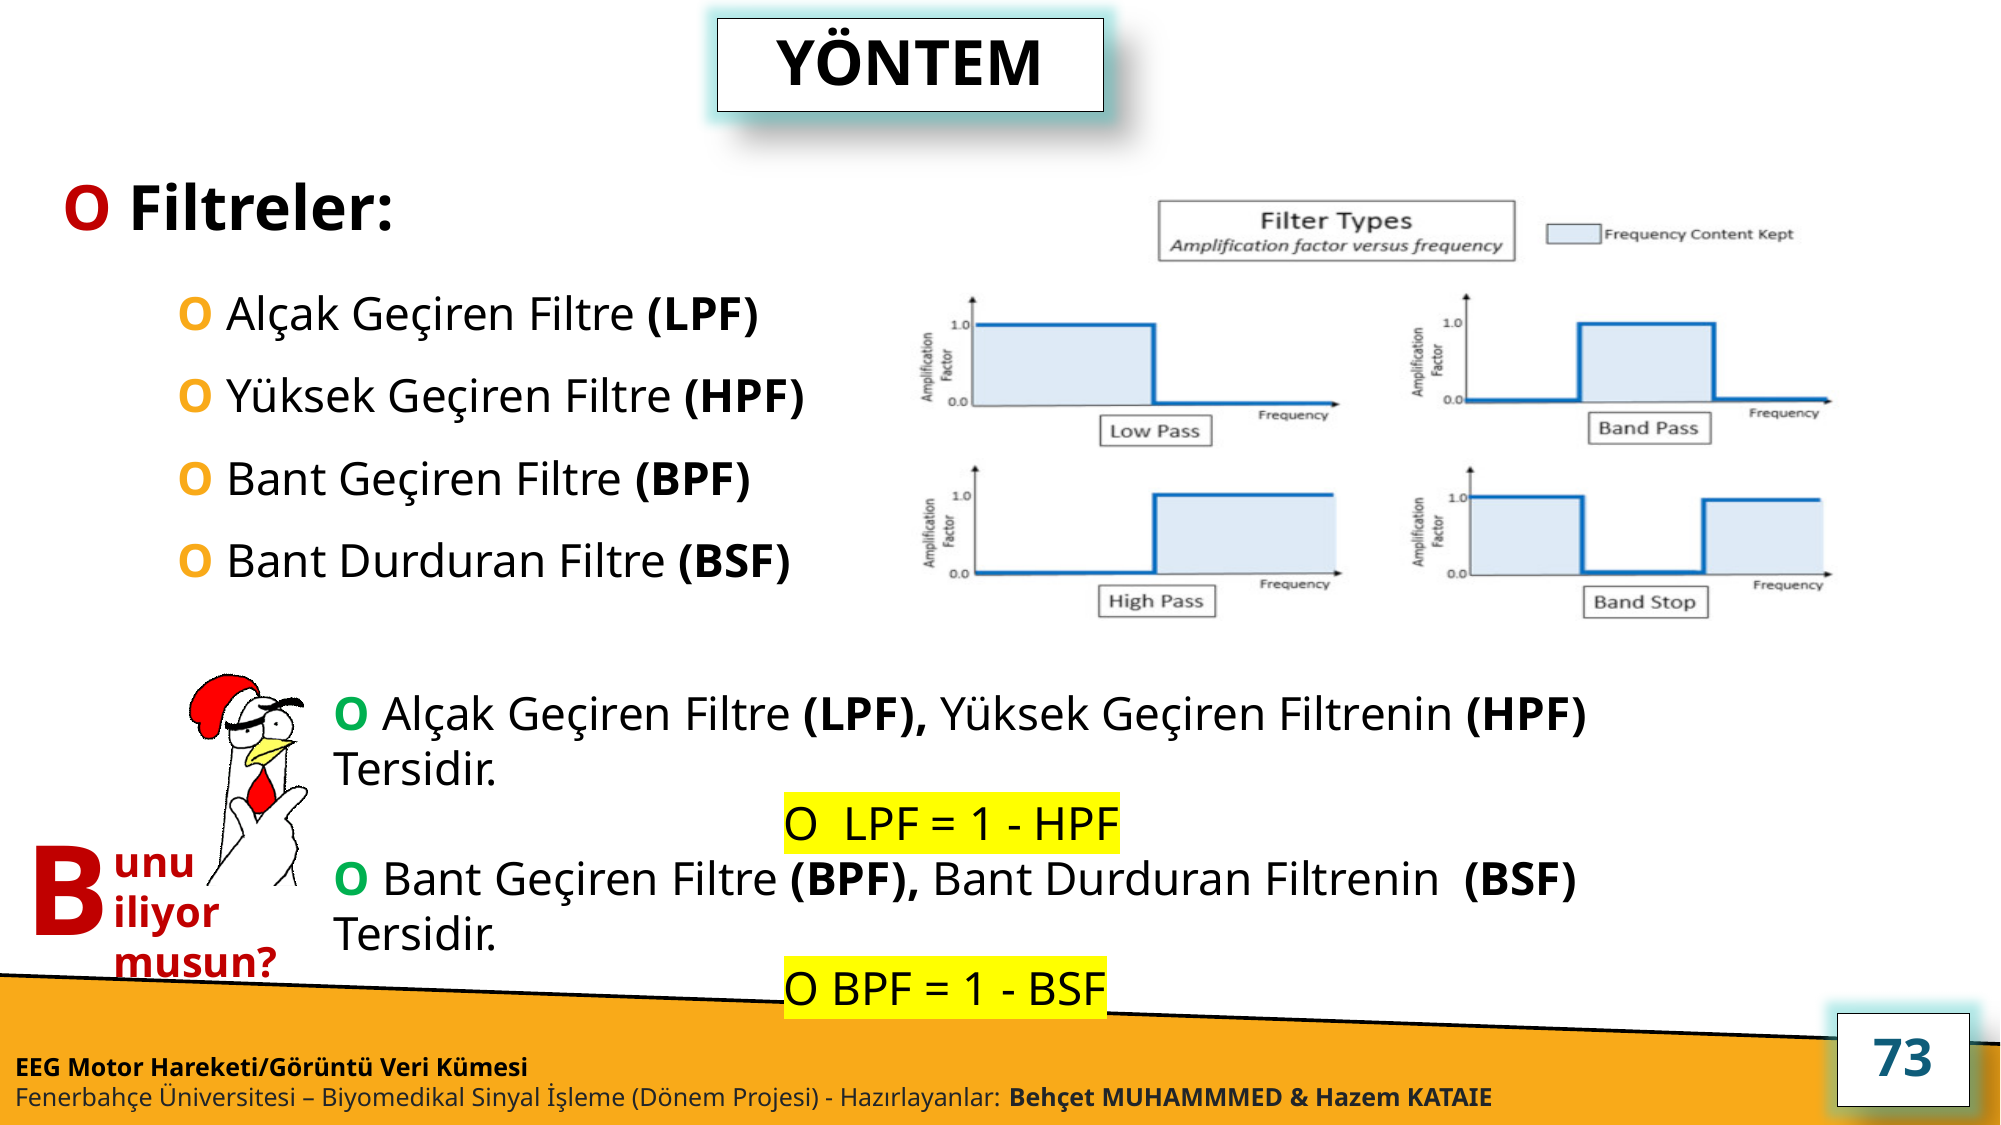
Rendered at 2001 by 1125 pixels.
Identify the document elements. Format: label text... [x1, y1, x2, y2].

text_box unu iliyor musun? [98, 828, 406, 994]
text_box 73 [1837, 1013, 1970, 1107]
text_box O Filtreler: [34, 160, 423, 251]
text_box O Alçak Geçiren Filtre (LPF) O Yüksek Geçiren Filtre (HPF) O Bant Geçiren Filtre (BPF) O Bant Durduran Filtre (BSF) [163, 249, 910, 595]
footer EEG Motor Hareketi/Görüntü Veri Kümesi Fenerbahçe Üniversitesi – Biyomedikal Sinyal İşleme (Dönem Projesi) - Hazırlayanlar: Behçet MUHAMMMED & Hazem KATAIE [0, 1044, 1523, 1118]
picture [112, 643, 385, 916]
text_box B [10, 803, 113, 968]
picture [910, 196, 1852, 621]
text_box yöntem [717, 18, 1104, 112]
text_box O Alçak Geçiren Filtre (LPF), Yüksek Geçiren Filtrenin (HPF) Tersidir. O LPF = 1 - HPF O Bant Geçiren Filtre (BPF), Bant Durduran Filtrenin (BSF) Tersidir. O BPF = 1 - BSF [319, 677, 1748, 1022]
